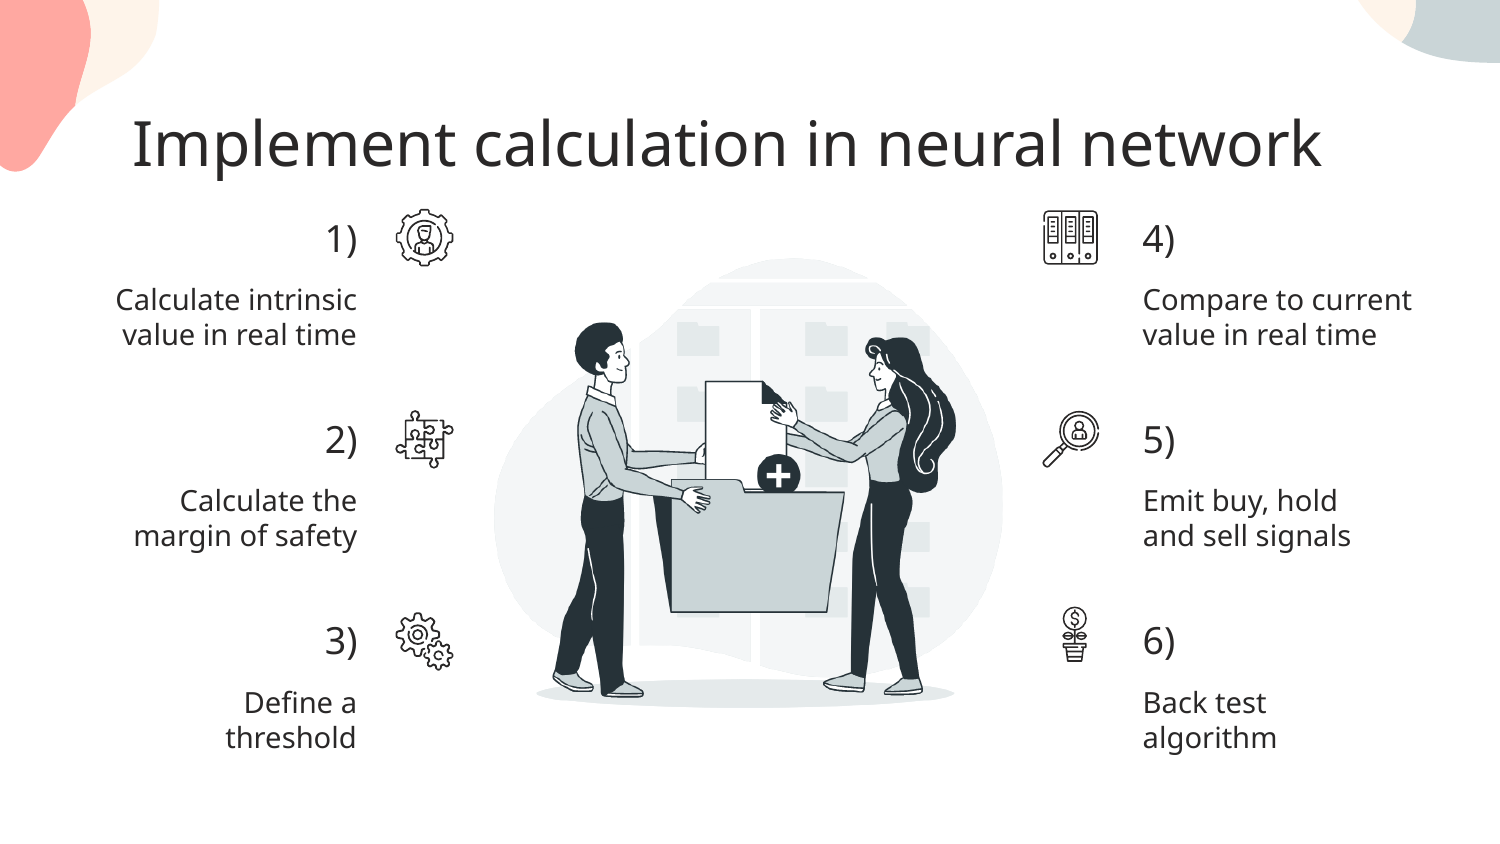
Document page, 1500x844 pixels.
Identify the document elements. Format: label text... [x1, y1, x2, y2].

text_box [395, 410, 454, 469]
subtitle Compare to current value in real time [1127, 266, 1459, 359]
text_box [1043, 210, 1099, 266]
subtitle Define a threshold [118, 669, 373, 762]
subtitle Calculate the margin of safety [117, 467, 373, 560]
subtitle 1) [117, 199, 373, 265]
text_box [395, 208, 454, 267]
subtitle 2) [118, 400, 373, 466]
subtitle 5) [1127, 400, 1383, 466]
picture [487, 219, 1007, 723]
title Implement calculation in neural network [117, 88, 1348, 179]
subtitle Calculate intrinsic value in real time [65, 266, 373, 359]
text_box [395, 612, 454, 671]
subtitle 3) [118, 601, 373, 667]
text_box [1041, 410, 1100, 468]
subtitle Back test algorithm [1127, 669, 1383, 762]
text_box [1062, 606, 1088, 663]
subtitle Emit buy, hold and sell signals [1127, 467, 1383, 560]
subtitle 6) [1127, 601, 1383, 667]
subtitle 4) [1127, 199, 1383, 265]
